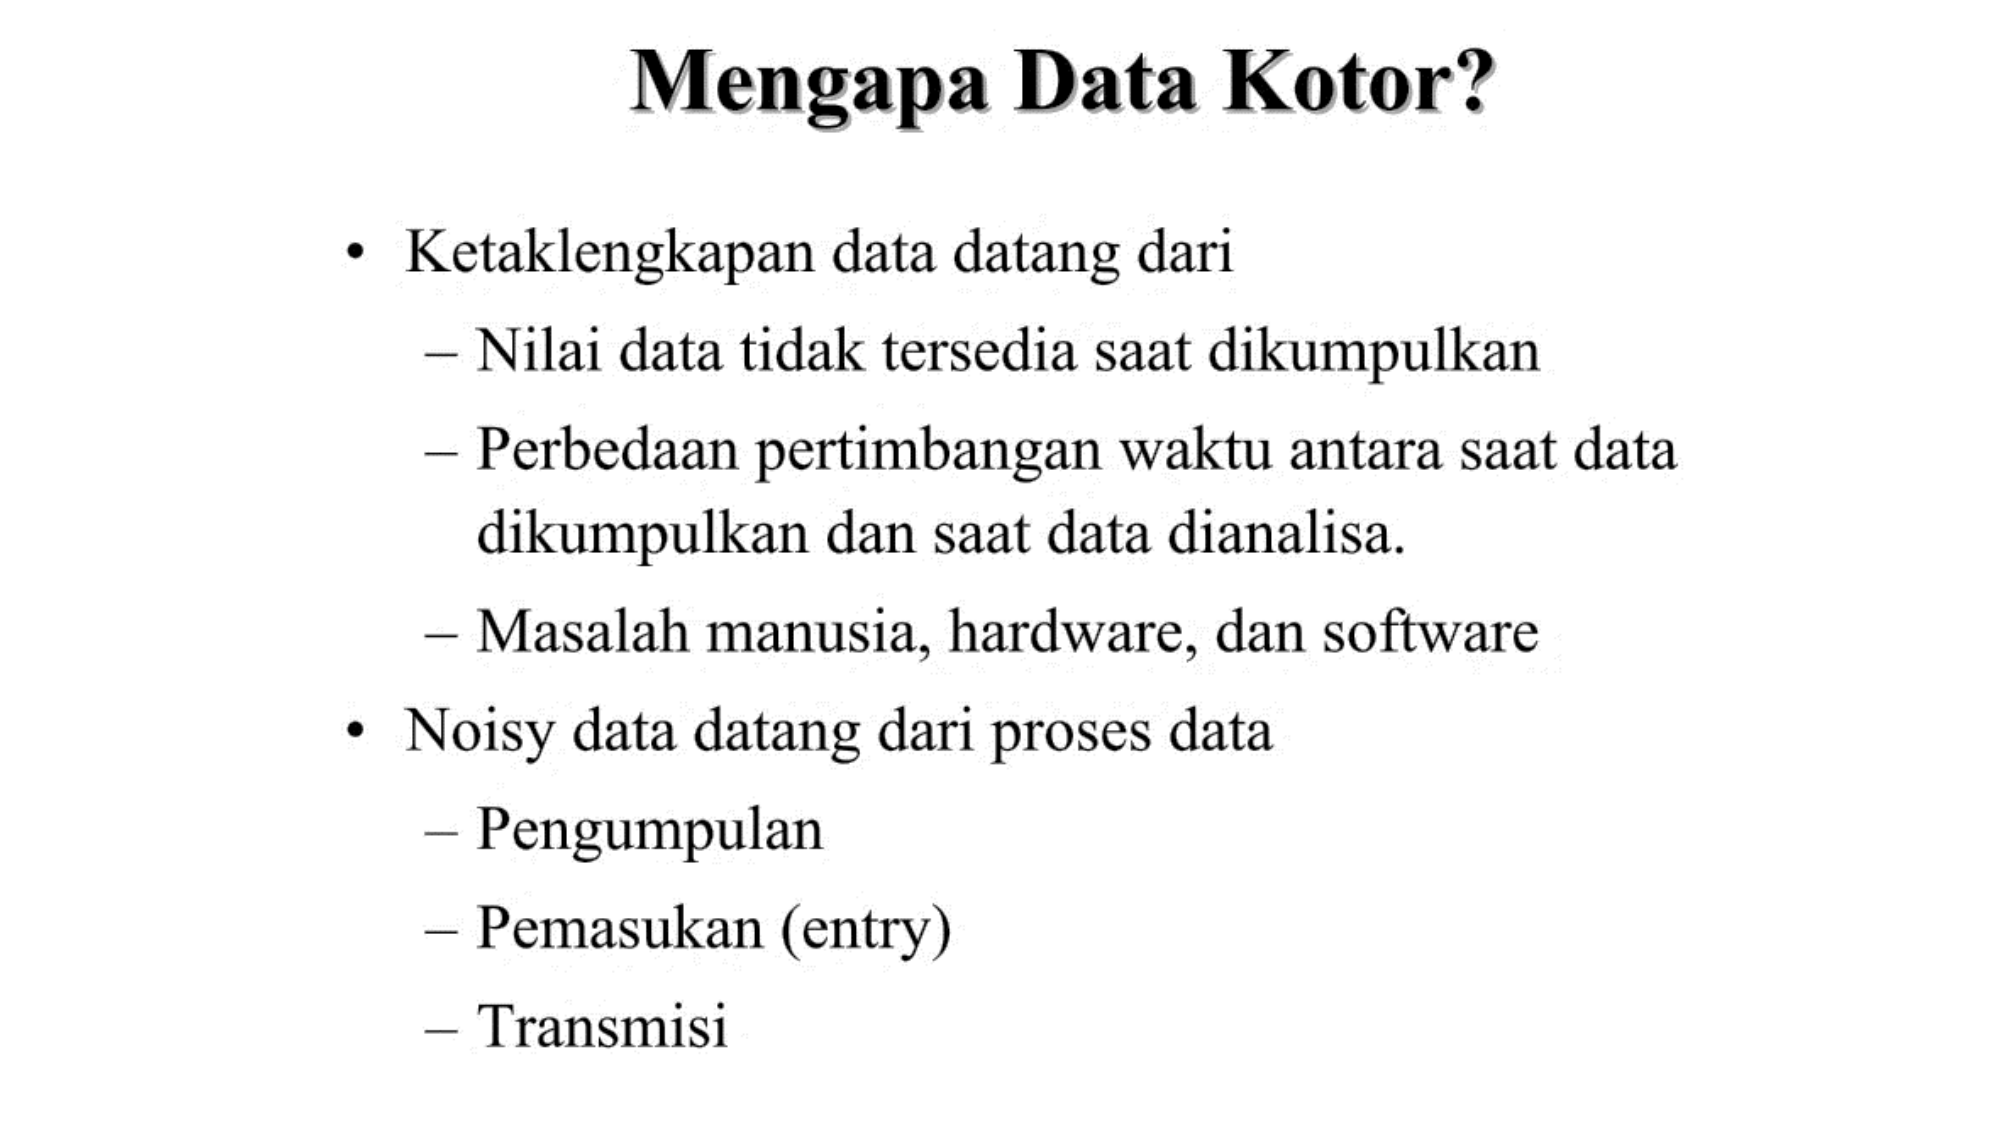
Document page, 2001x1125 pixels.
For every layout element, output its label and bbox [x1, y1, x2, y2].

picture [313, 0, 1686, 1125]
